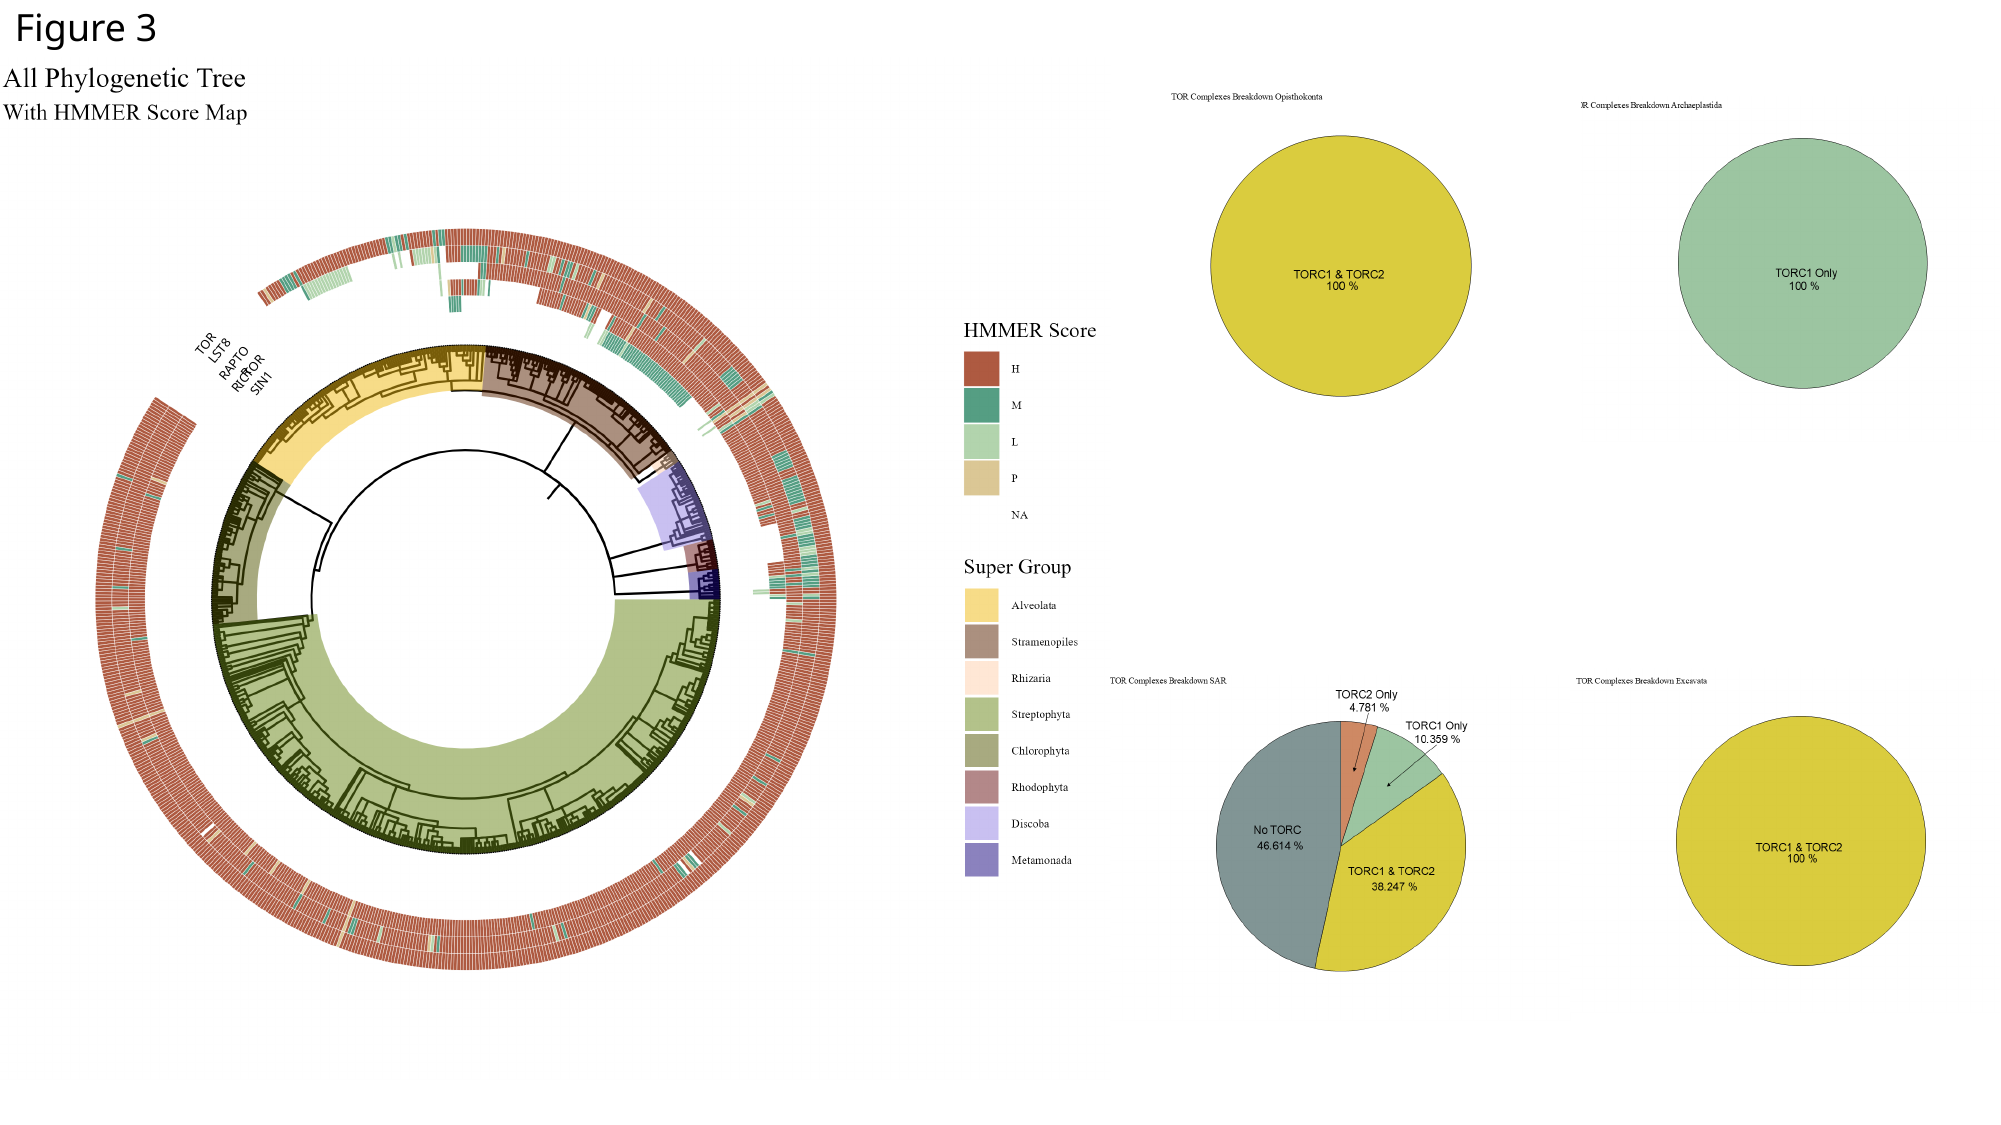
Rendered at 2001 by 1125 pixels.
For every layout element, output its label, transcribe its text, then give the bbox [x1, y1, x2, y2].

picture [1111, 667, 2000, 1022]
text_box Figure 3 [0, 0, 648, 56]
picture [1111, 88, 2000, 450]
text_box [0, 56, 1111, 1080]
